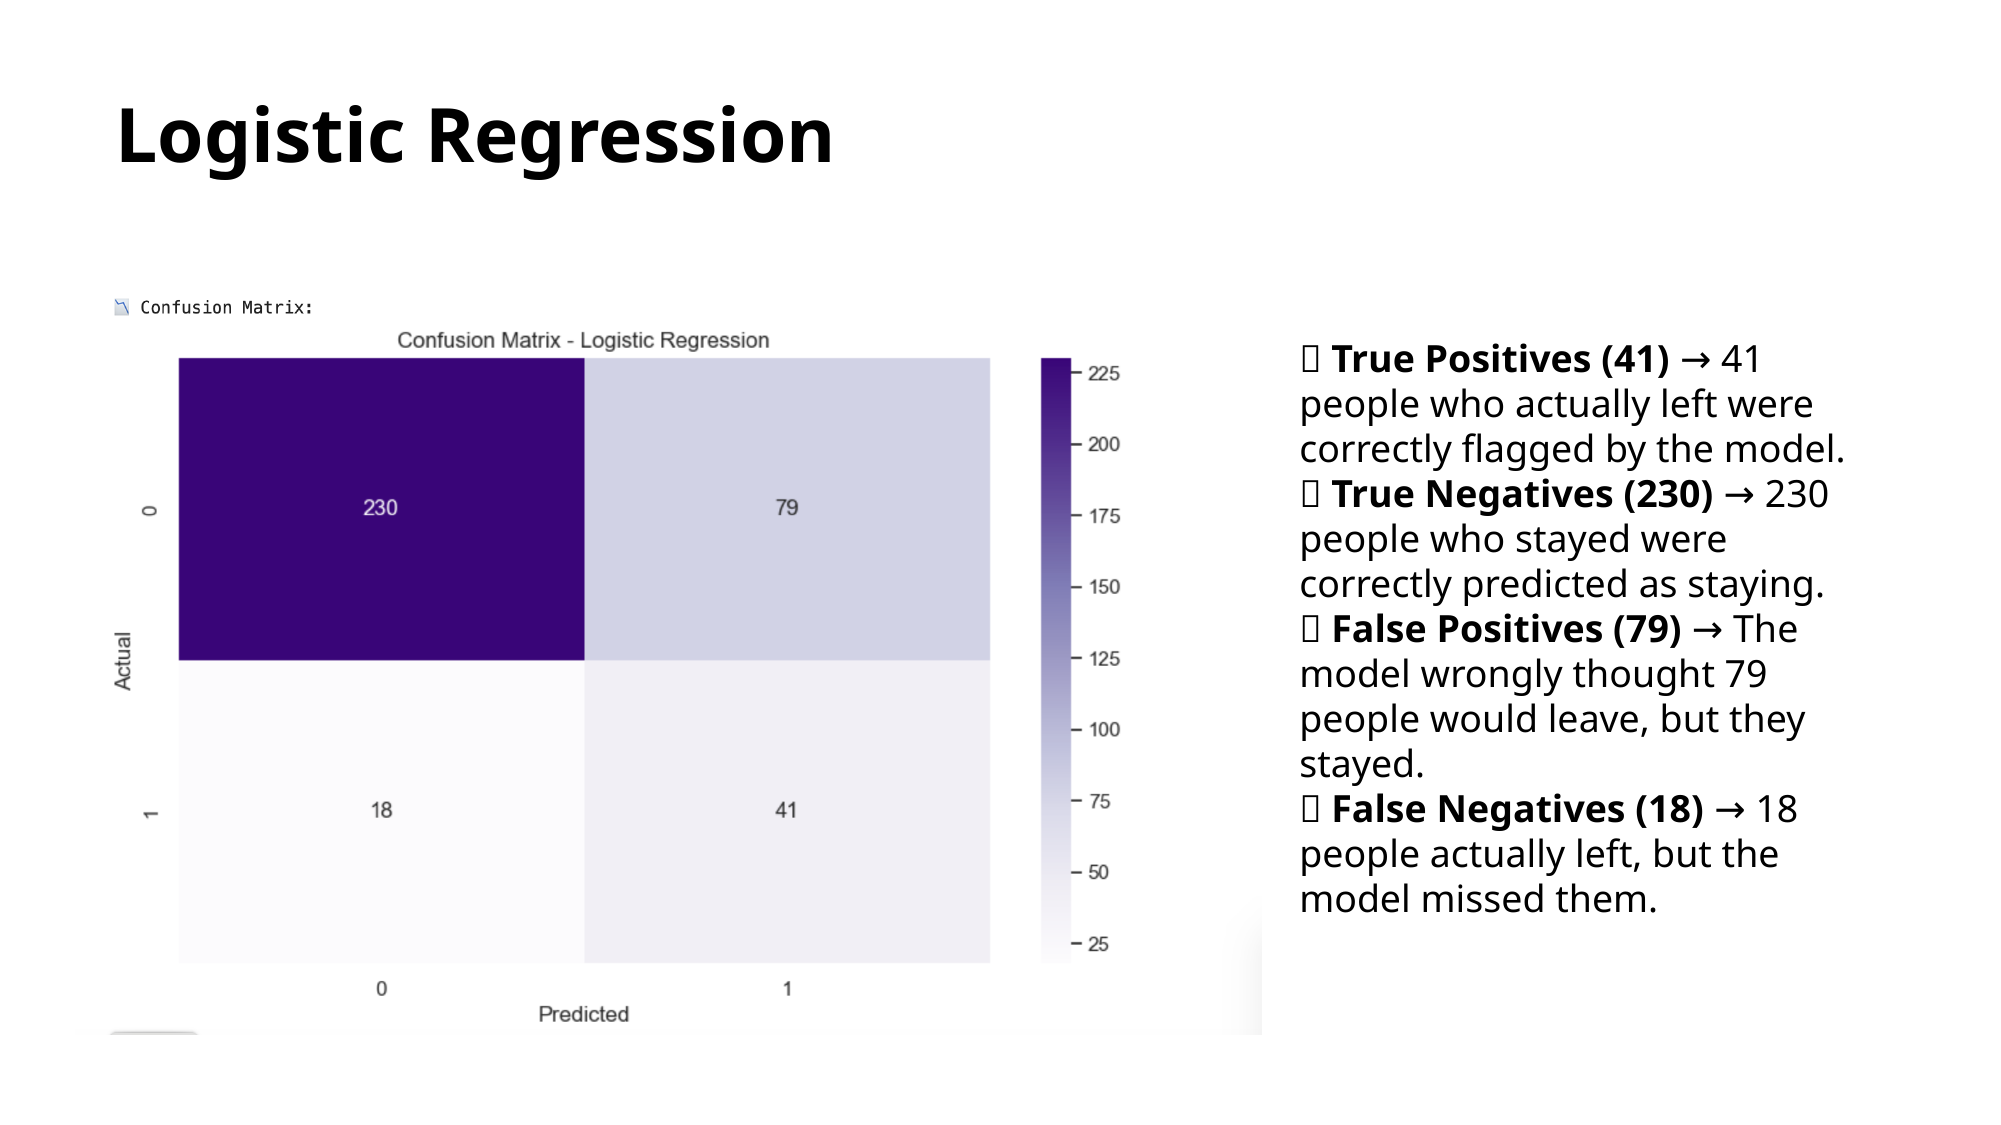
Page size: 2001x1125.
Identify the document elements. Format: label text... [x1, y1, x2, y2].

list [75, 281, 1262, 1035]
text_box ✅ True Positives (41) → 41 people who actually left were correctly flagged by the model. ✅ True Negatives (230) → 230 people who stayed were correctly predicted as staying. ❌ False Positives (79) → The model wrongly thought 79 people would leave, but they stayed. ❌ False Negatives (18) → 18 people actually left, but the model missed them. [1284, 327, 1880, 972]
title Logistic Regression [100, 90, 1849, 276]
